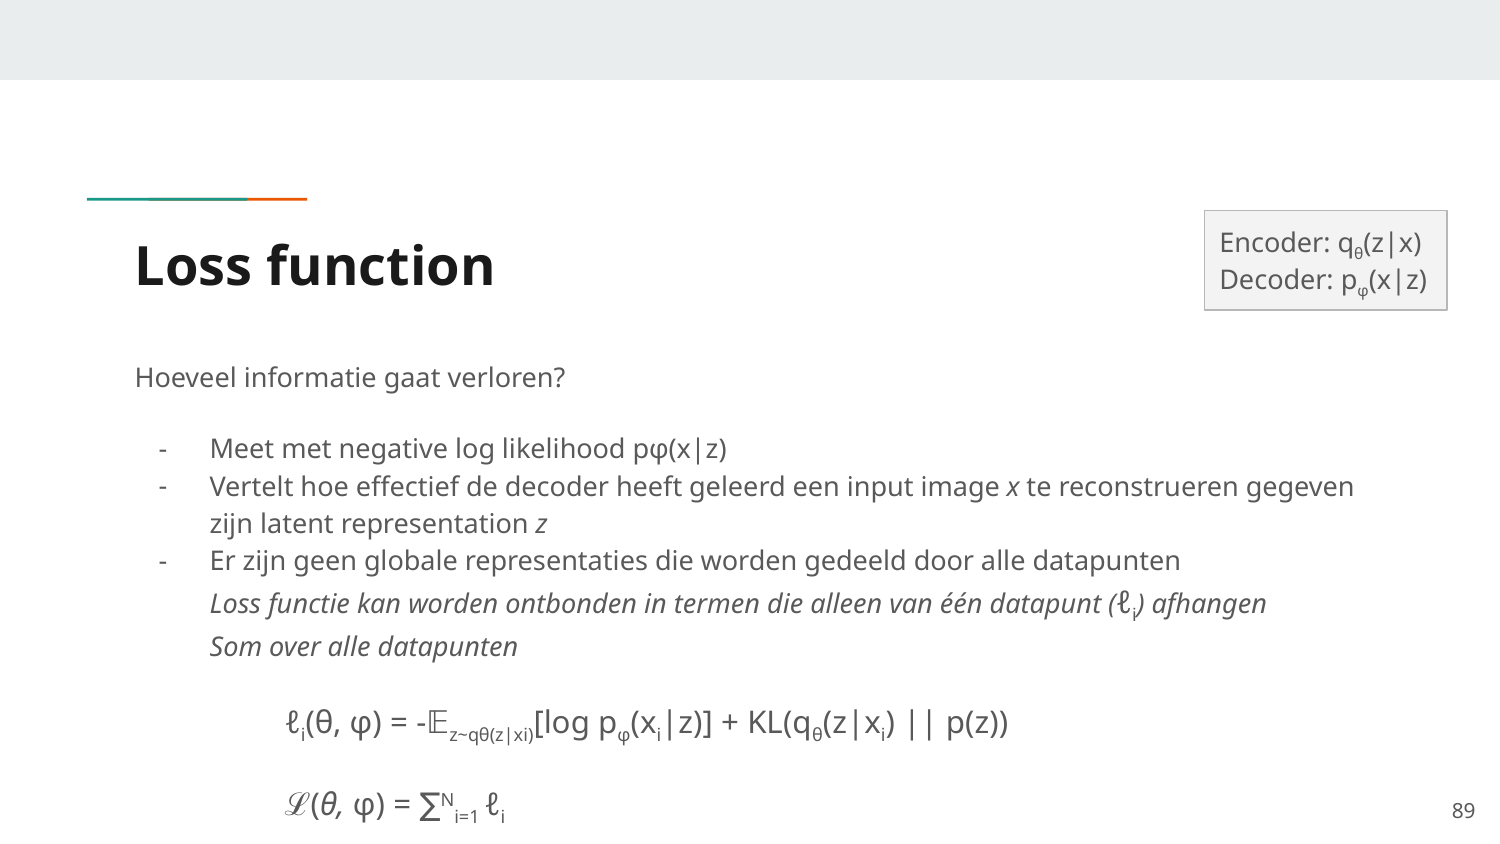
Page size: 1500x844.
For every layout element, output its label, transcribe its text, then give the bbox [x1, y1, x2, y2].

slide_number ‹#› [1400, 779, 1491, 844]
title Loss function [119, 216, 1204, 305]
list Hoeveel informatie gaat verloren? Meet met negative log likelihood pφ(x|z) Vertelt hoe effectief de decoder heeft geleerd een input image x te reconstrueren gegeven zijn latent representation z Er zijn geen globale representaties die worden gedeeld door alle datapunten Loss functie kan worden ontbonden in termen die alleen van één datapunt (ℓi) afhangen Som over alle datapunten ℓi(θ, φ) = -𝔼z~qθ(z|xi)[log pφ(xi|z)] + KL(qθ(z|xi) || p(z)) ℒ(θ, φ) = ∑Ni=1 ℓi [119, 341, 1381, 809]
text_box Encoder: qθ(z|x) Decoder: pφ(x|z) [1204, 210, 1447, 311]
